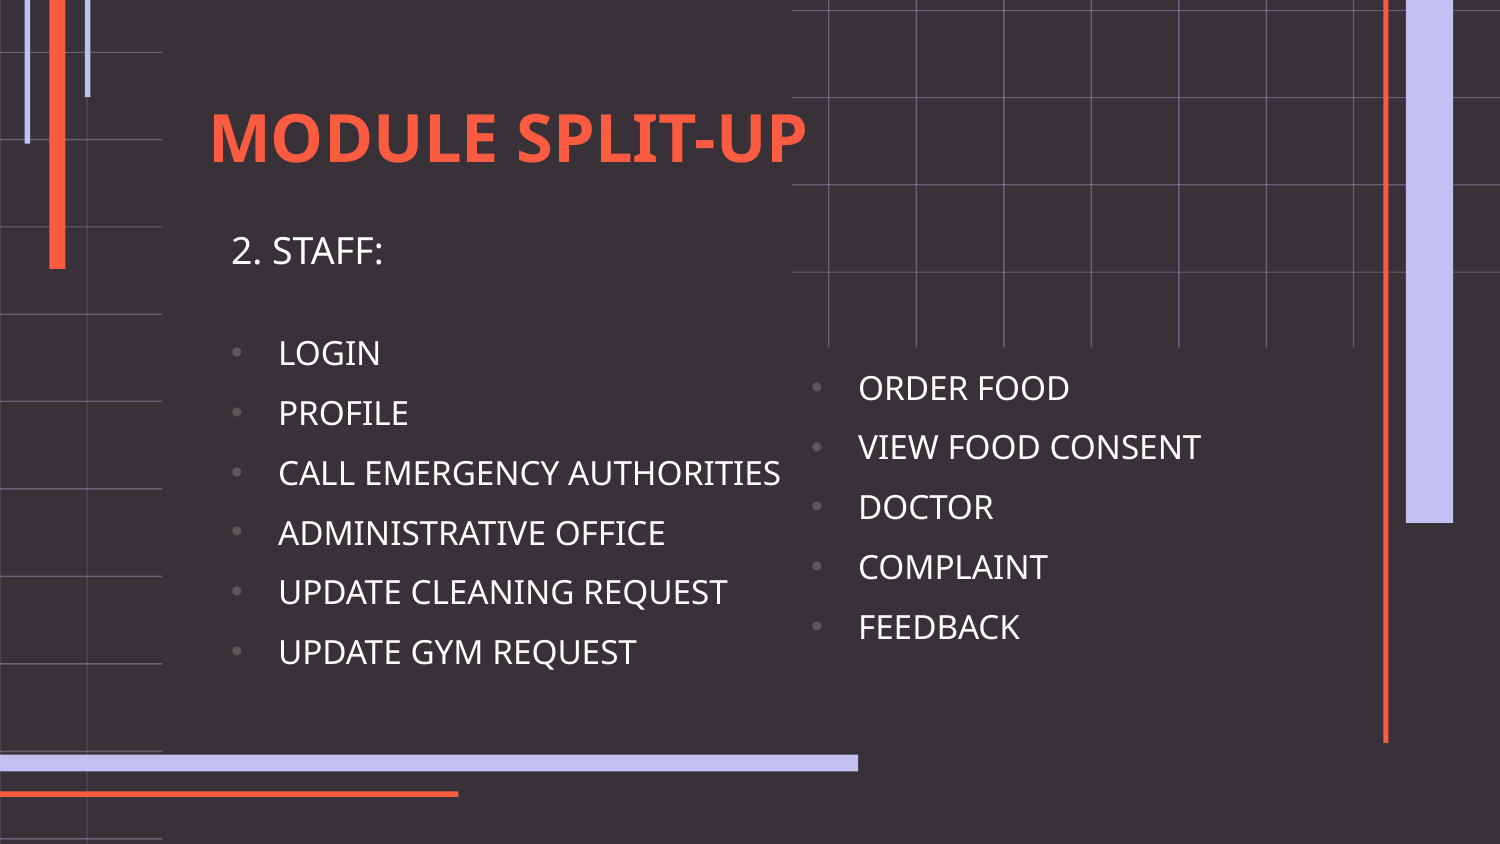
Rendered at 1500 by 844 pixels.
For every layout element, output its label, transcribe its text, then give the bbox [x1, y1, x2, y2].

title MODULE SPLIT-UP [193, 14, 979, 211]
subtitle 2. STAFF: LOGIN PROFILE CALL EMERGENCY AUTHORITIES ADMINISTRATIVE OFFICE UPDATE CLEANING REQUEST UPDATE GYM REQUEST ORDER FOOD VIEW FOOD CONSENT DOCTOR COMPLAINT FEEDBACK [193, 211, 1384, 748]
